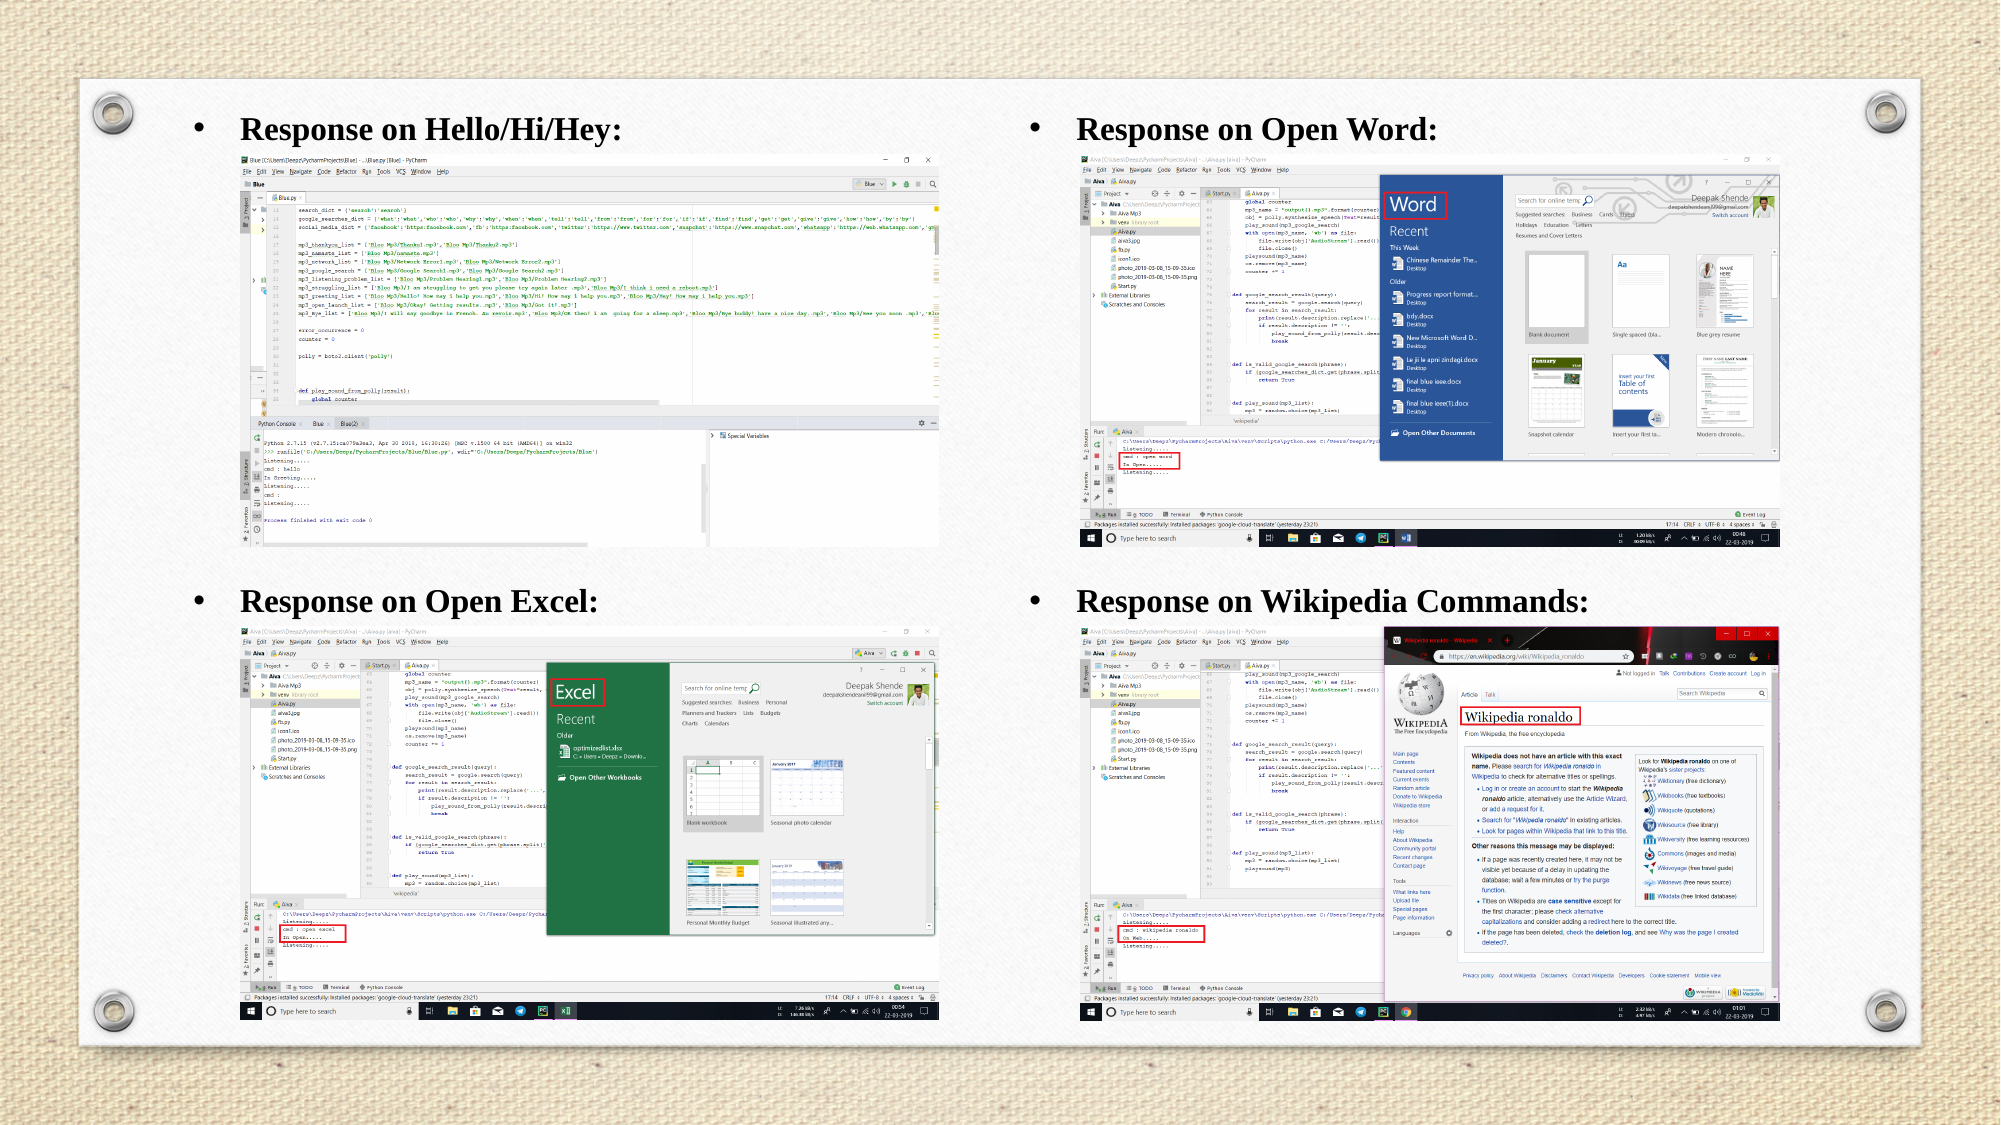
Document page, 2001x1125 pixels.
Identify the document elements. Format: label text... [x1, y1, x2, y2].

text_box Response on Open Excel: [178, 572, 706, 627]
text_box Response on Open Word: [1014, 100, 1542, 155]
text_box Response on Wikipedia Commands: [1014, 572, 1612, 627]
text_box Response on Hello/Hi/Hey: [178, 100, 986, 155]
picture [0, 0, 2001, 1125]
